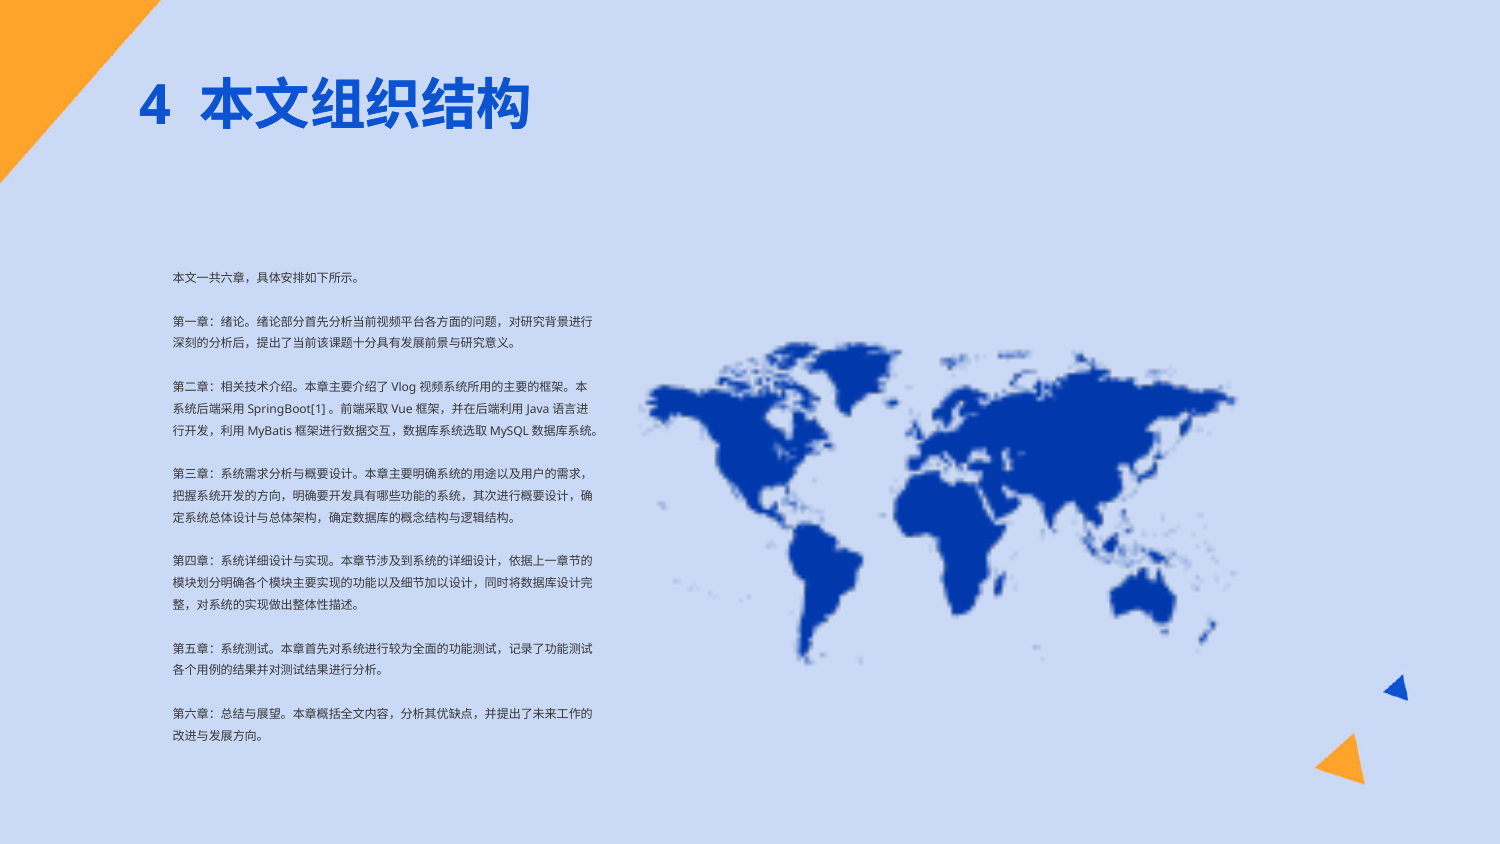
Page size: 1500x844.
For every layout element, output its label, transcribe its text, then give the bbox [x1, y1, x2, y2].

picture [0, 0, 1500, 844]
text_box 4 本文组织结构 [125, 57, 1406, 148]
